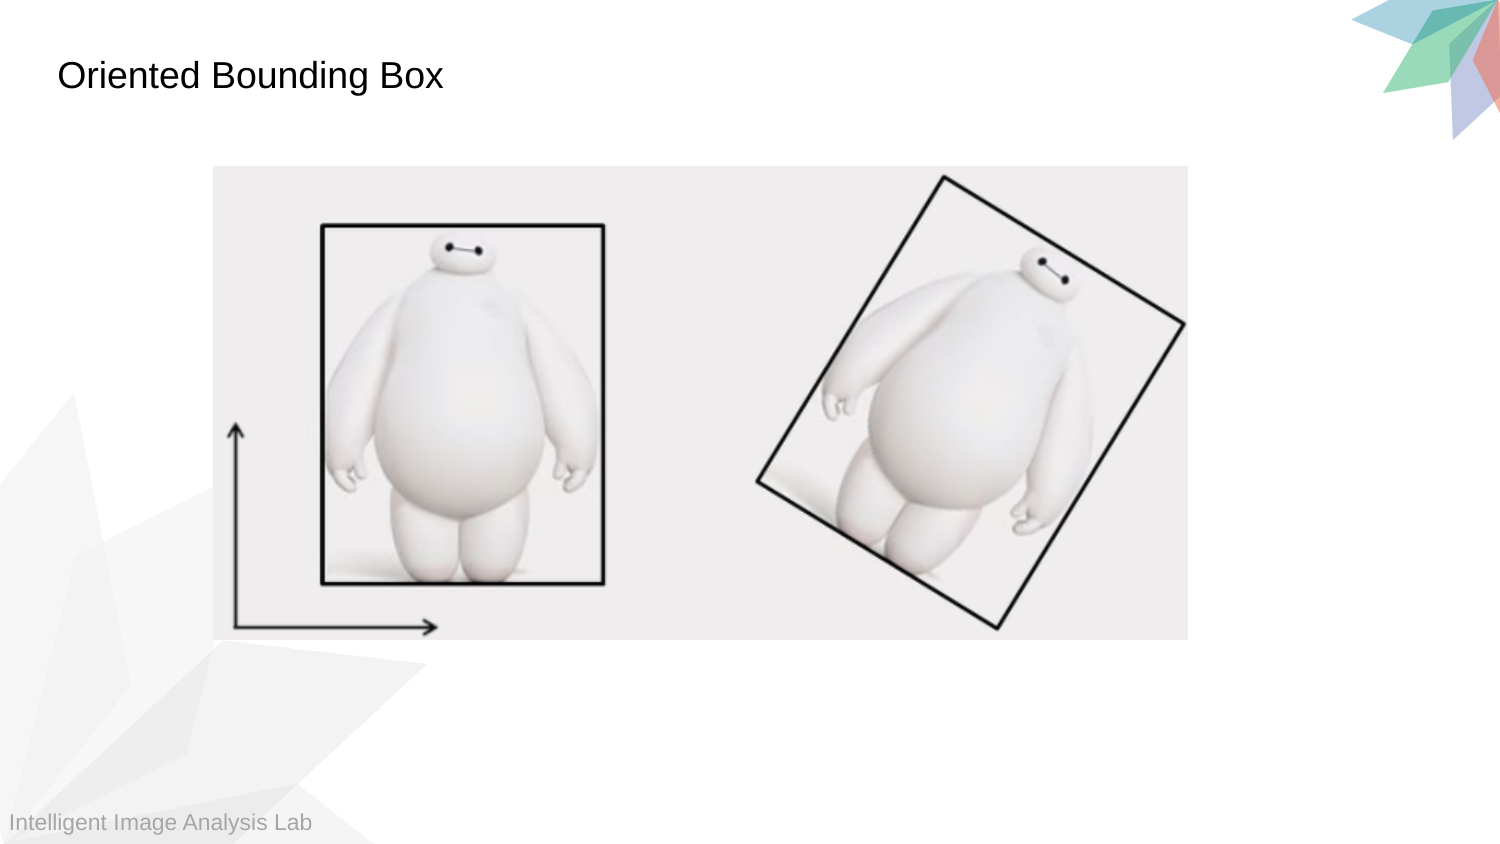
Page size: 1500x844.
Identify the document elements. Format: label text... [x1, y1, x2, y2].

text_box Oriented Bounding Box [32, 43, 459, 104]
picture [0, 0, 1500, 844]
